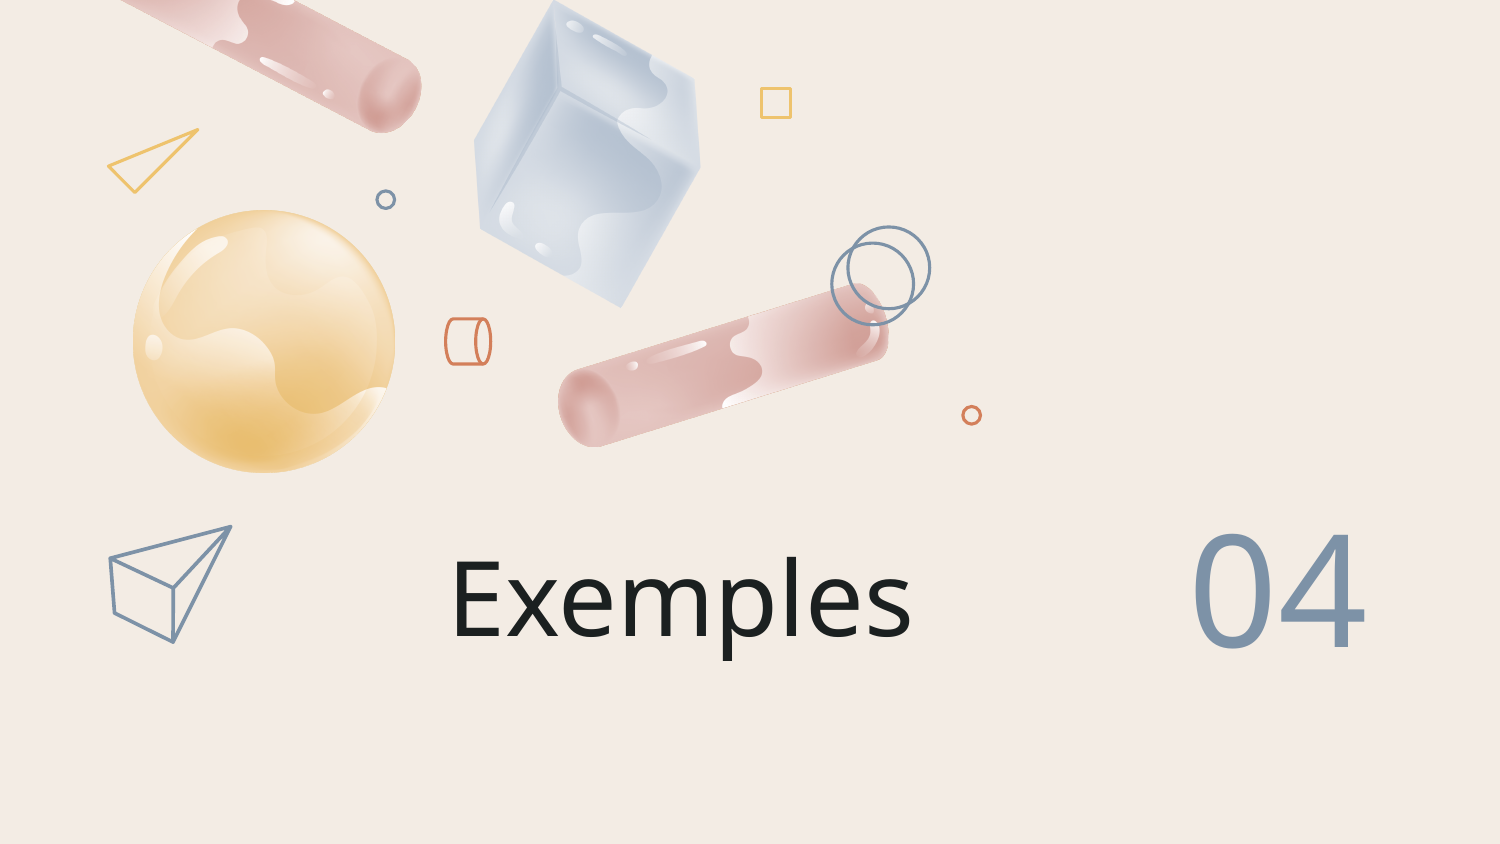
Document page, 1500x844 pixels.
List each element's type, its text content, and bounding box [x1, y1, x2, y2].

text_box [82, 0, 889, 473]
text_box [108, 524, 233, 644]
title Exemples [232, 518, 1071, 672]
title 04 [1071, 472, 1383, 699]
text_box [831, 226, 930, 326]
text_box [962, 406, 981, 425]
